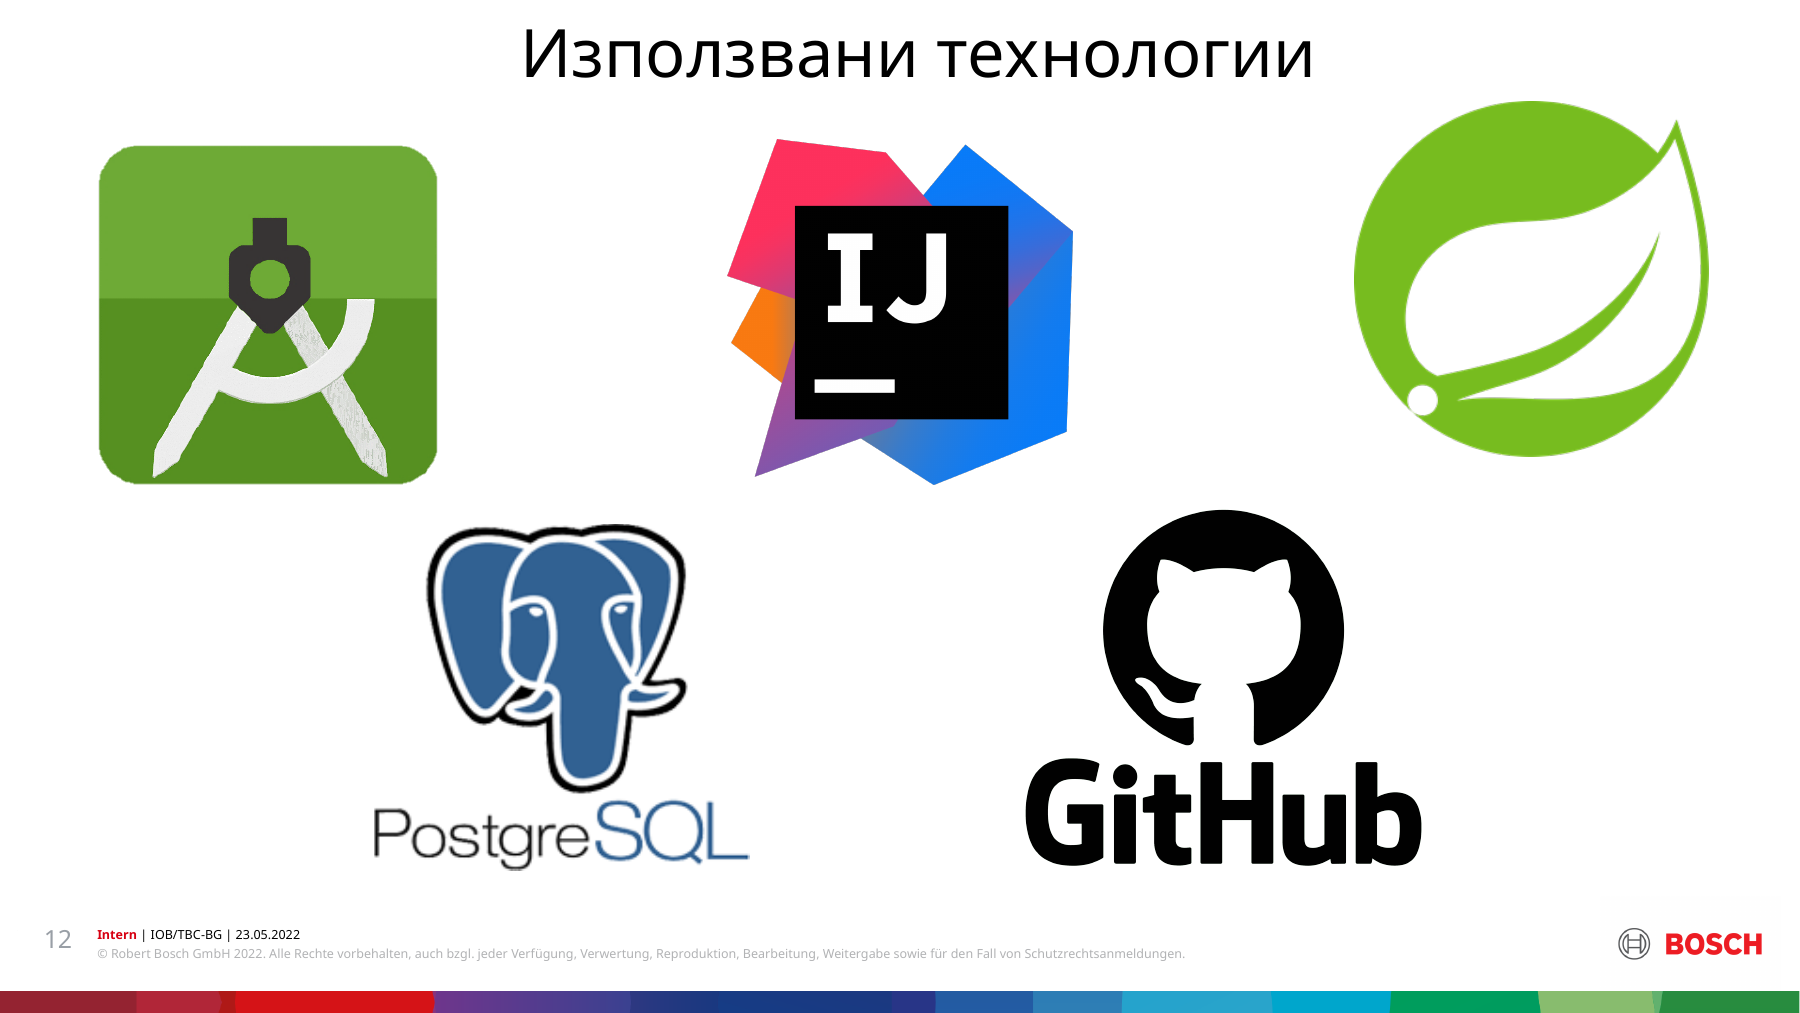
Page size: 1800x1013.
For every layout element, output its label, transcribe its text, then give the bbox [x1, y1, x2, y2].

text_box Използвани технологии [42, 10, 1757, 102]
picture [90, 142, 446, 488]
picture [1003, 504, 1449, 871]
picture [374, 524, 750, 871]
picture [1390, 896, 1800, 1013]
slide_number 12 [43, 923, 92, 991]
picture [1354, 101, 1709, 457]
picture [726, 139, 1073, 485]
picture [0, 905, 1272, 1013]
